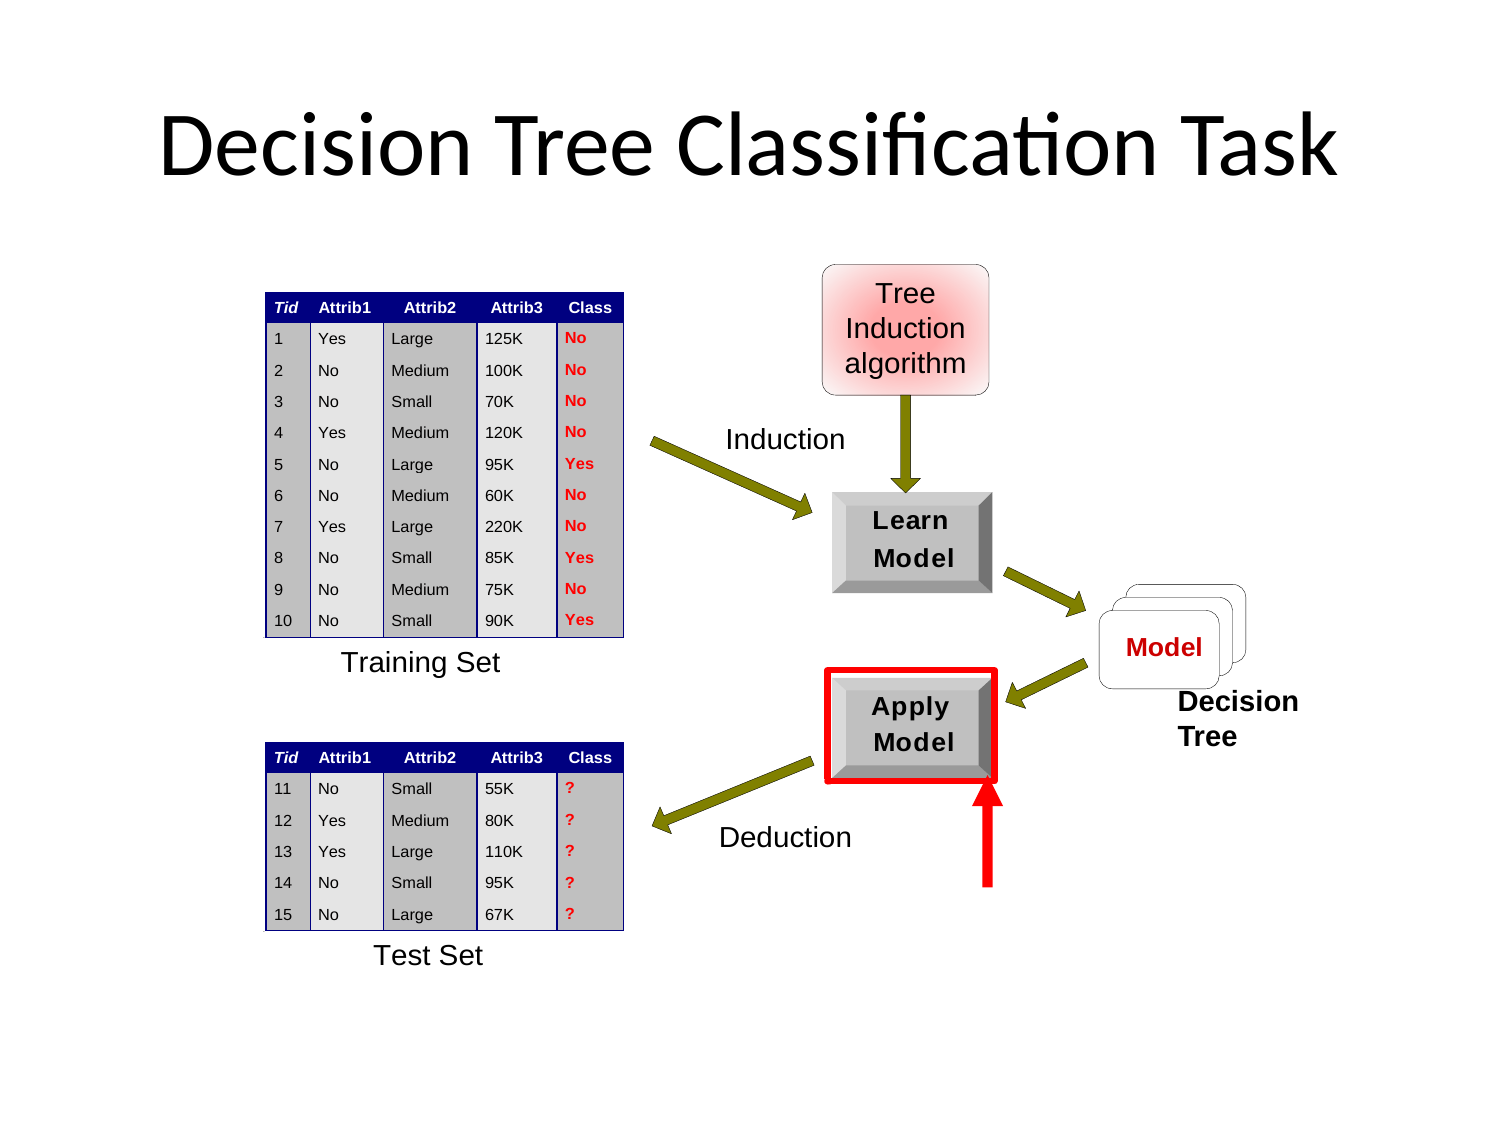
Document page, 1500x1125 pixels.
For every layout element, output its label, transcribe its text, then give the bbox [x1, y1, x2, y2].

title Decision Tree Classification Task [75, 45, 1425, 233]
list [251, 262, 1249, 1006]
text_box Decision Tree [1254, 674, 1363, 760]
